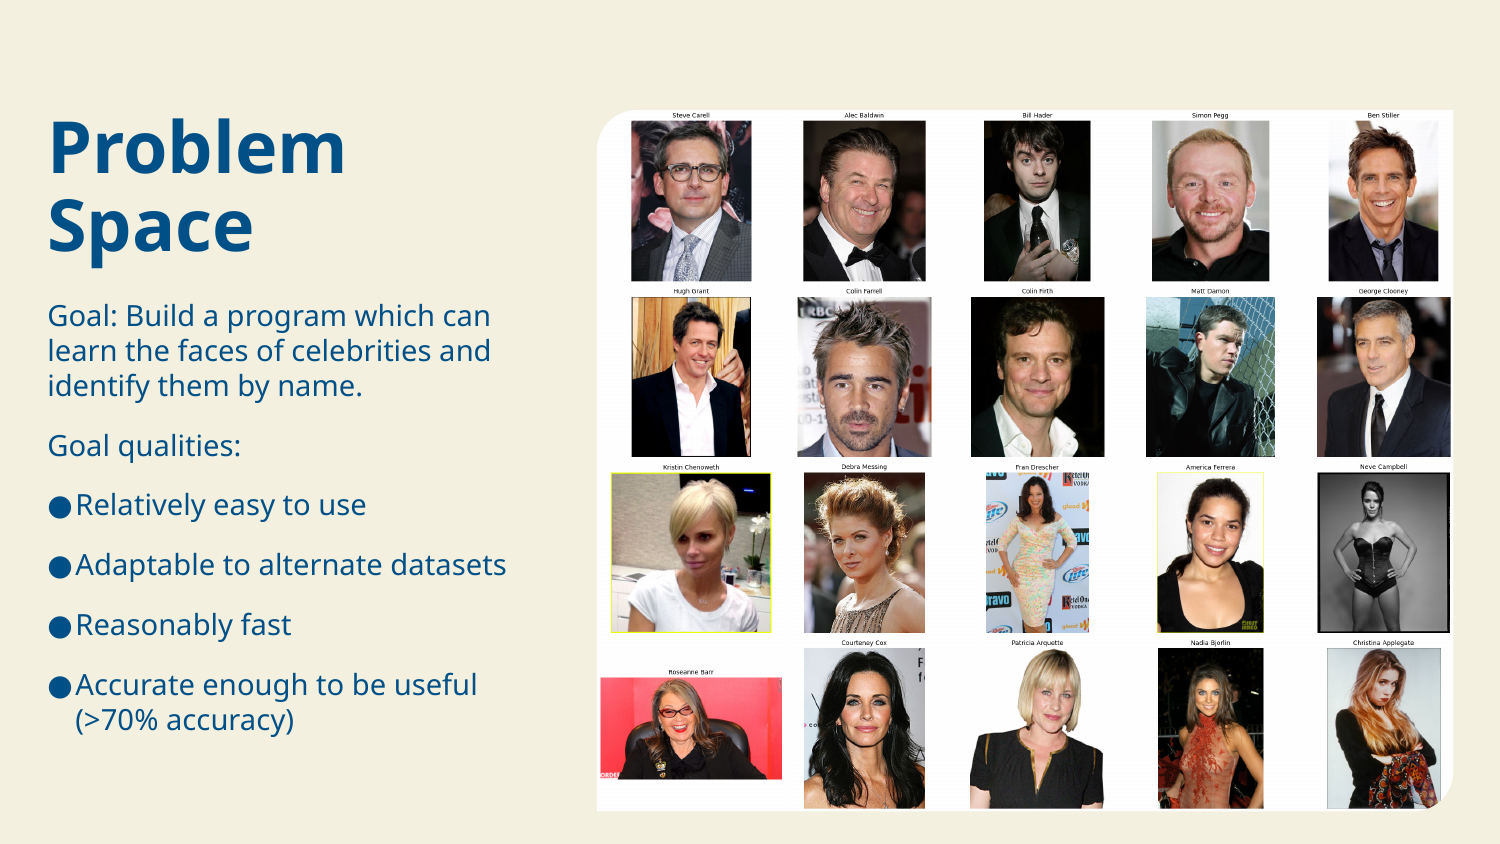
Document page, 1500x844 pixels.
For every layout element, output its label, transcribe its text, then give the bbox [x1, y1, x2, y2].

picture [596, 109, 1454, 812]
title Problem Space [32, 80, 550, 281]
list Goal: Build a program which can learn the faces of celebrities and identify them by name. Goal qualities: Relatively easy to use Adaptable to alternate datasets Reasonably fast Accurate enough to be useful (>70% accuracy) [32, 281, 550, 740]
